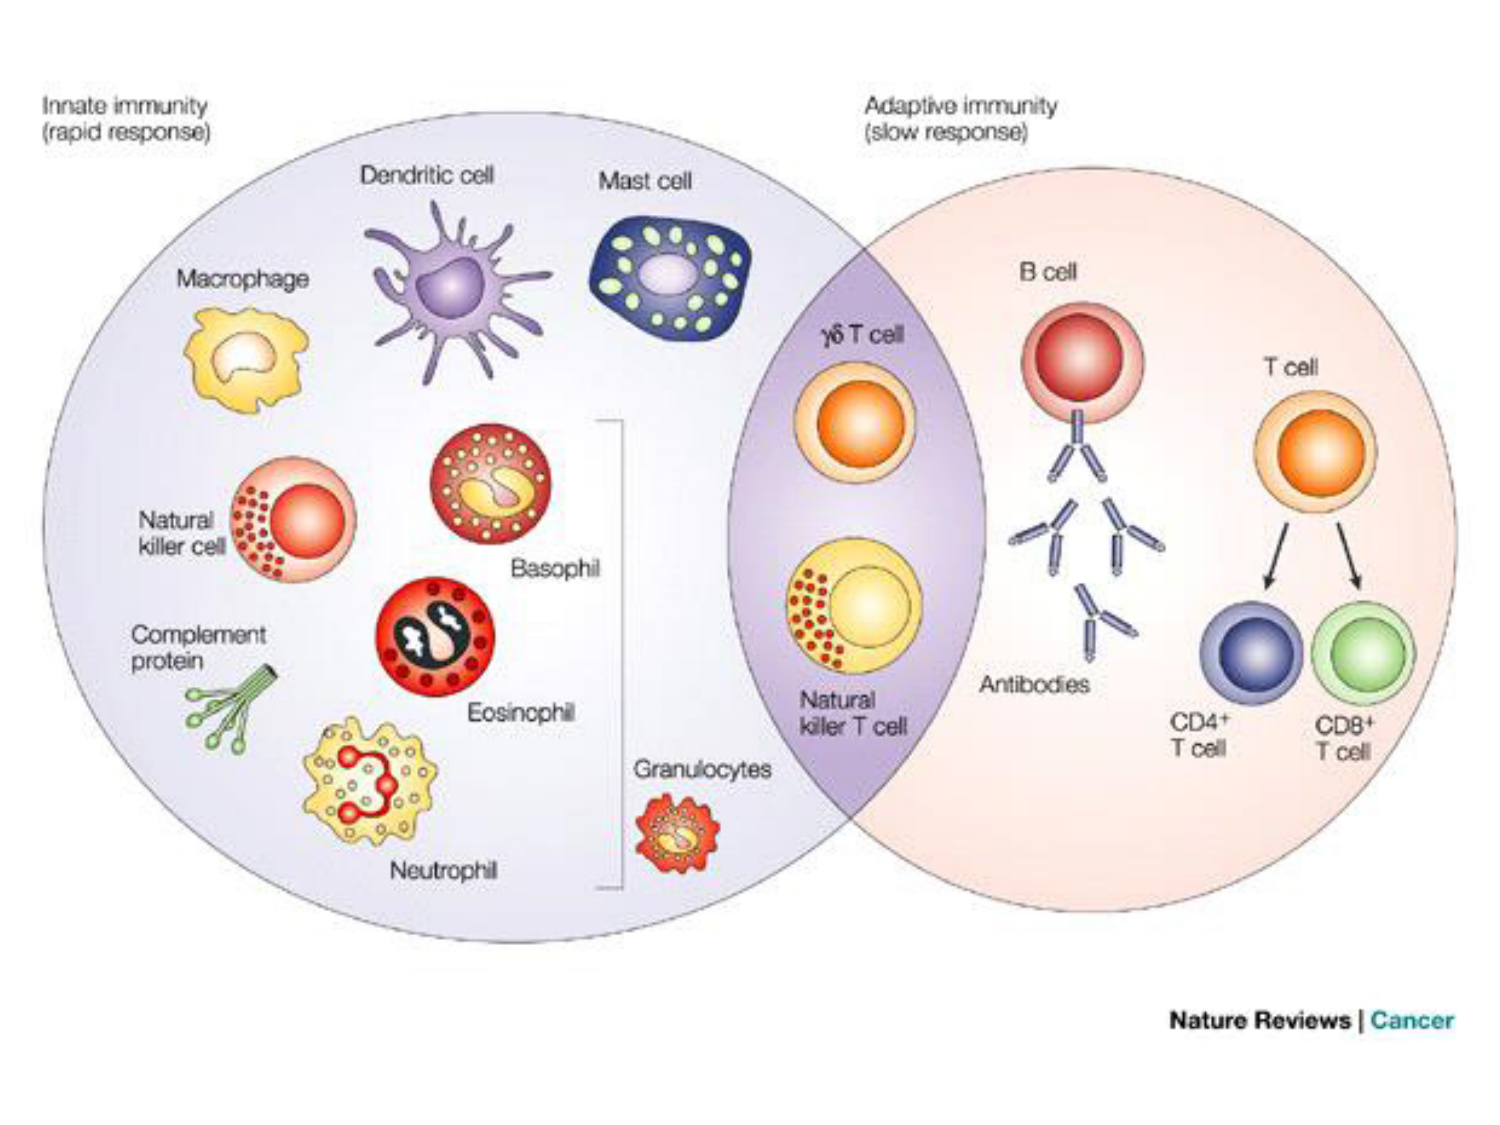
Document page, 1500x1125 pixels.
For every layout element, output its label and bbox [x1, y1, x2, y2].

picture [24, 80, 1476, 1044]
